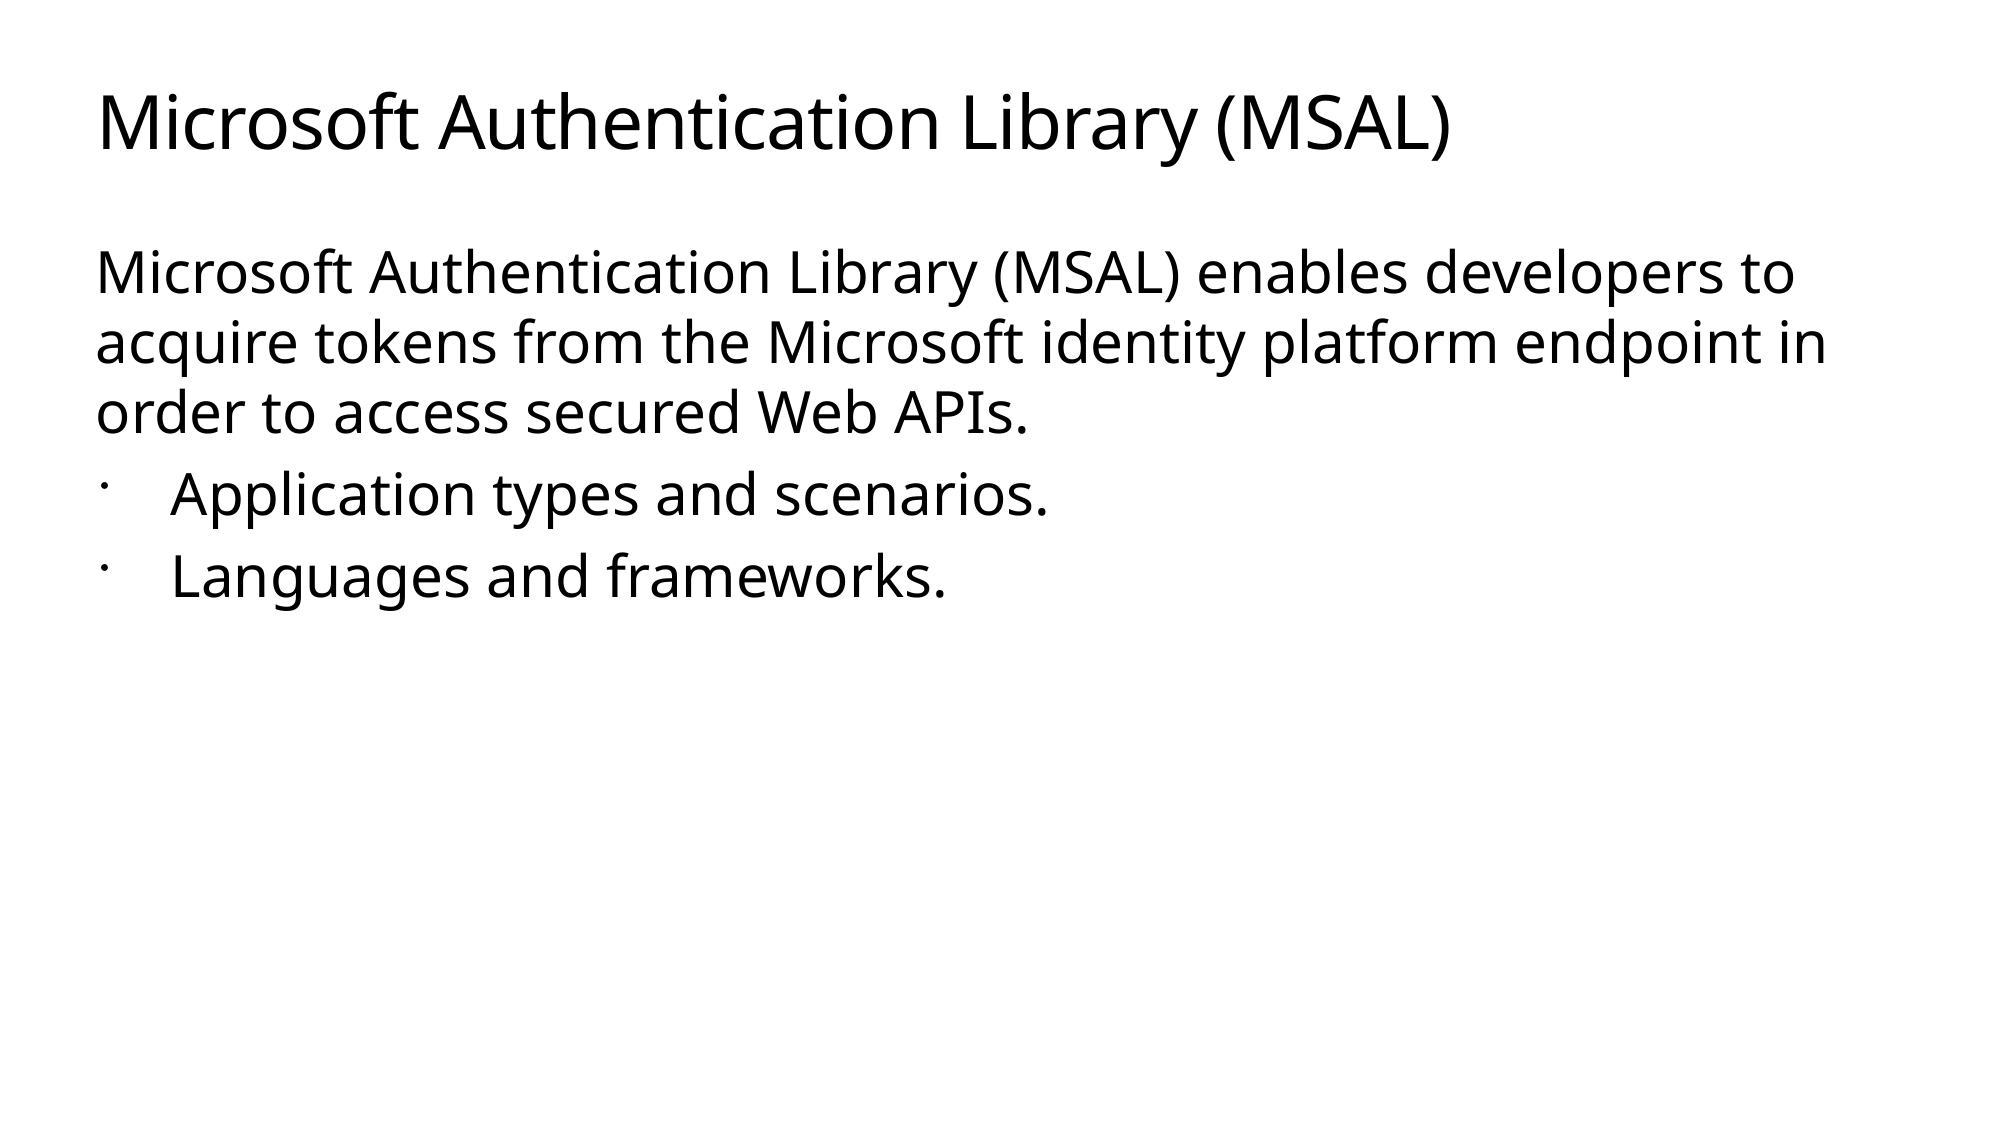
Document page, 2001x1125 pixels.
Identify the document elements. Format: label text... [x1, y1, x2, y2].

title Microsoft Authentication Library (MSAL) [96, 75, 1904, 166]
list Microsoft Authentication Library (MSAL) enables developers to acquire tokens from the Microsoft identity platform endpoint in order to access secured Web APIs. Application types and scenarios. Languages and frameworks. [95, 235, 1904, 874]
